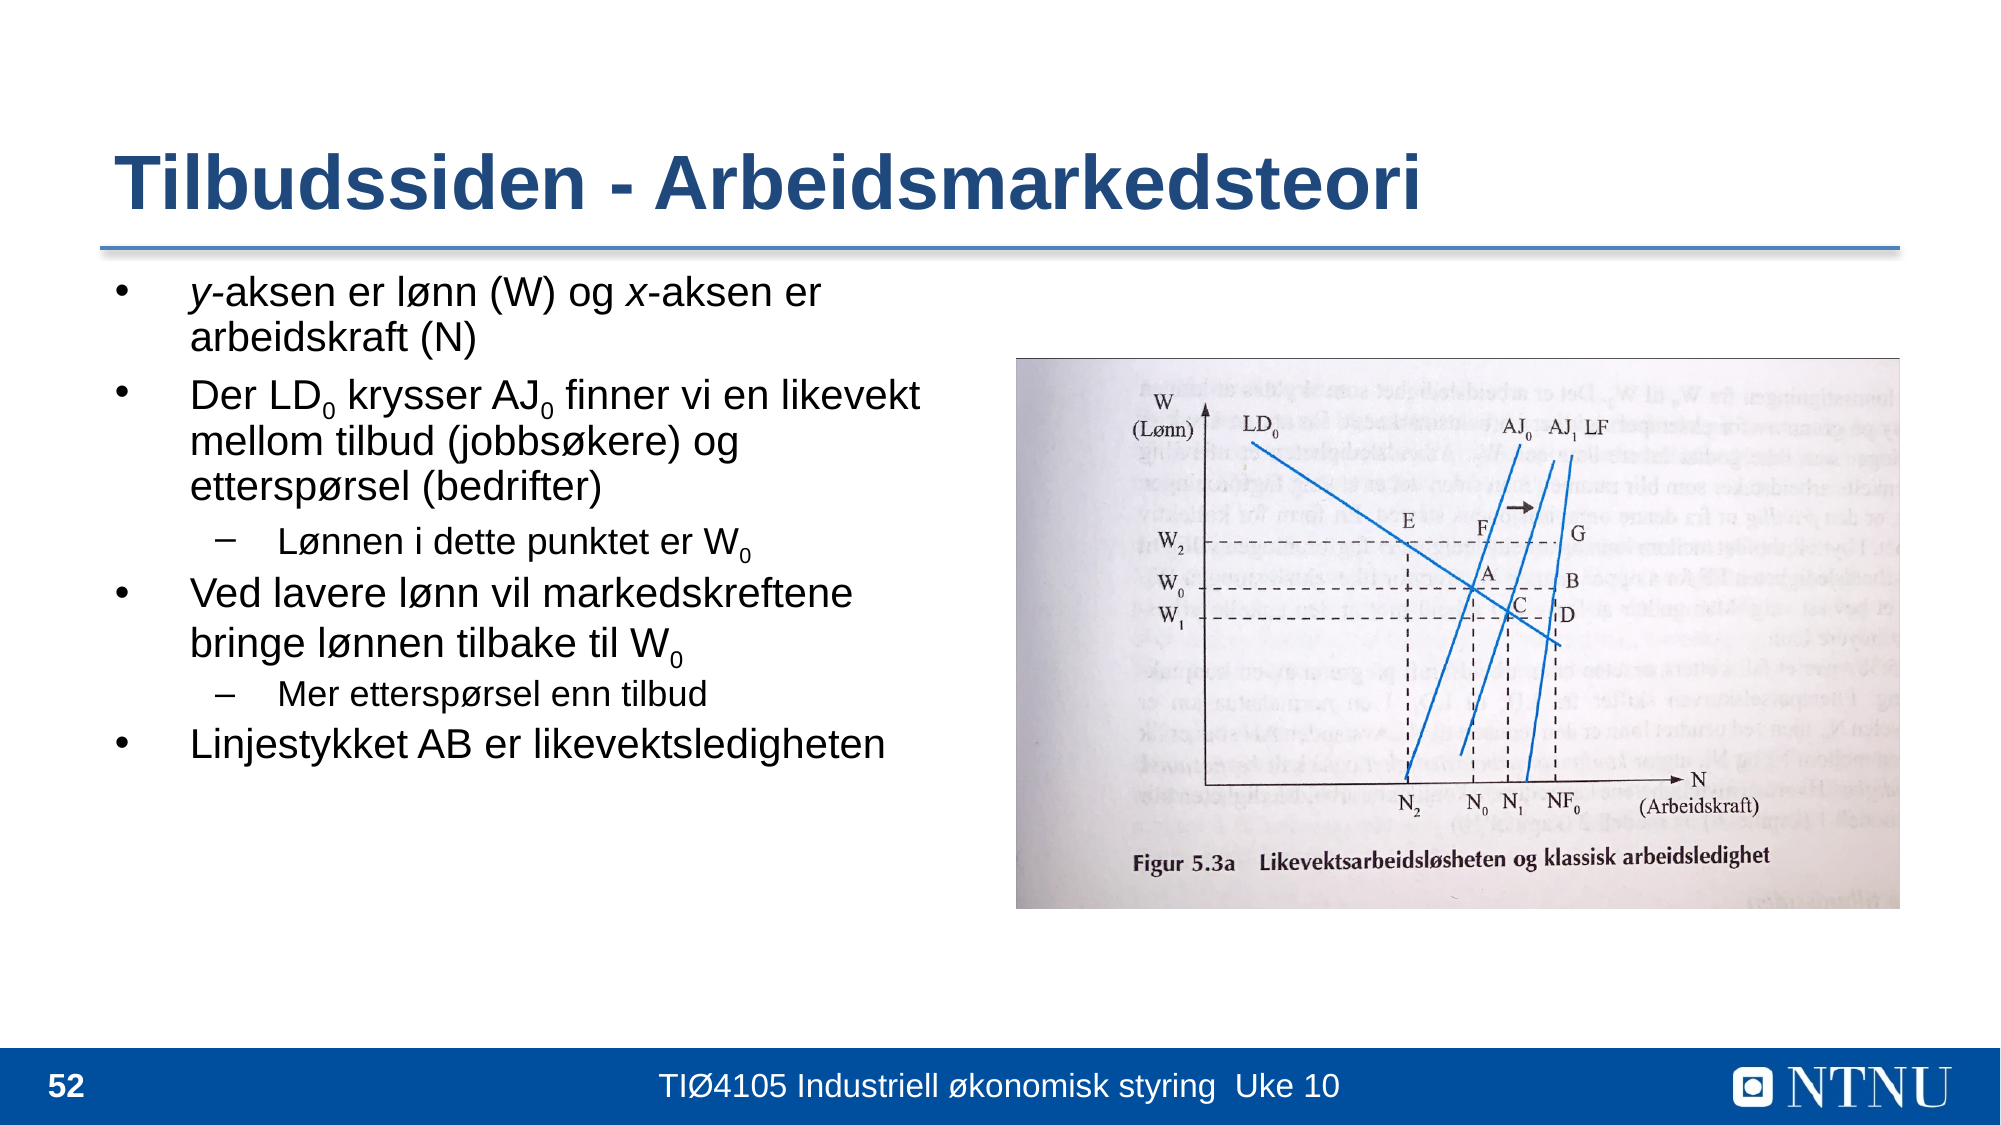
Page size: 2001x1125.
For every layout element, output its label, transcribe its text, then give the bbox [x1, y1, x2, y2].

picture [0, 1048, 2001, 1125]
footer TIØ4105 Industriell økonomisk styring Uke 10 [578, 1053, 1422, 1114]
list y-aksen er lønn (W) og x-aksen er arbeidskraft (N) Der LD0 krysser AJ0 finner vi en likevekt mellom tilbud (jobbsøkere) og etterspørsel (bedrifter) Lønnen i dette punktet er W0 Ved lavere lønn vil markedskreftene bringe lønnen tilbake til W0 Mer etterspørsel enn tilbud Linjestykket AB er likevektsledigheten [99, 262, 984, 1005]
title Tilbudssiden - Arbeidsmarkedsteori [99, 45, 1900, 233]
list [1016, 358, 1901, 910]
slide_number 52 [0, 1053, 100, 1114]
